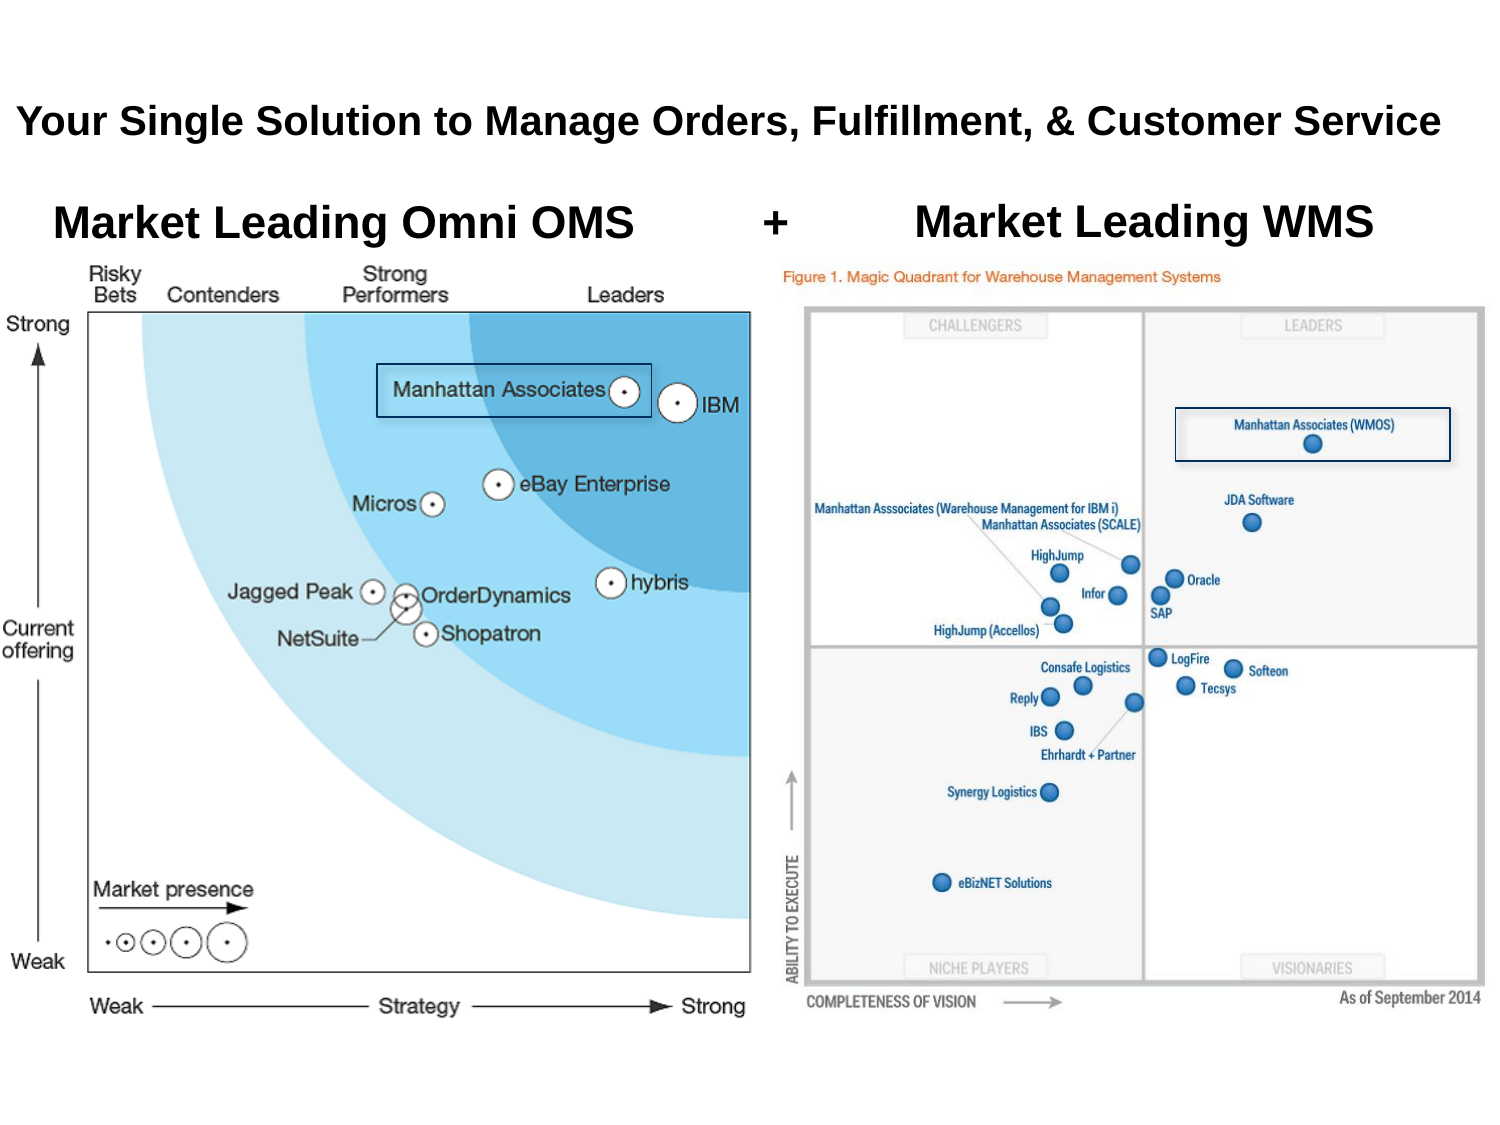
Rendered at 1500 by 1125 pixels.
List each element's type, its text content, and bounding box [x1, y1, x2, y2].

picture [765, 263, 1500, 1017]
picture [2, 263, 752, 1019]
text_box Market Leading WMS [811, 184, 1478, 234]
text_box Market Leading Omni OMS + [0, 185, 843, 235]
title Your Single Solution to Manage Orders, Fulfillment, & Customer Service [0, 86, 1500, 136]
